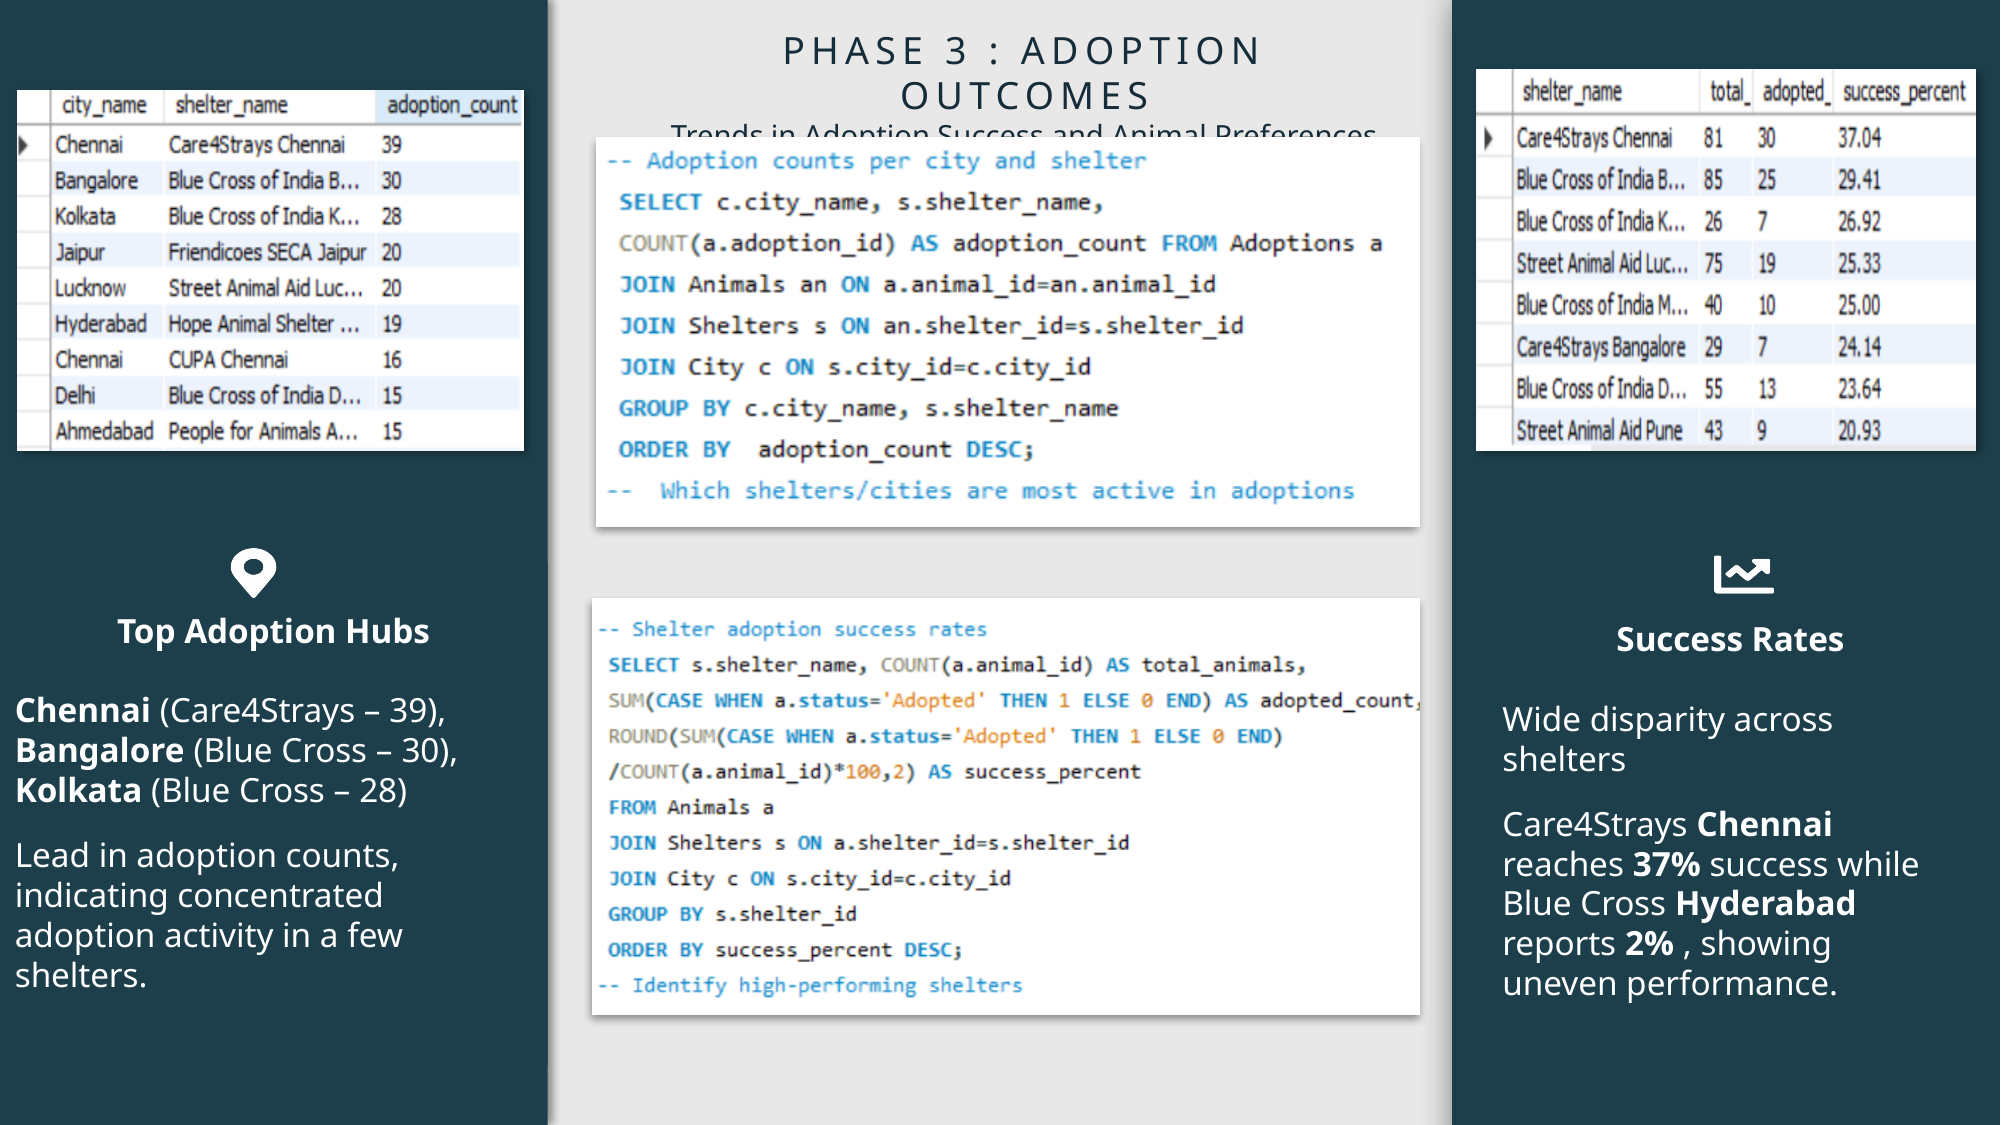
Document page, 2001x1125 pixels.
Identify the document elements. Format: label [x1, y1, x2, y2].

text_box [0, 0, 591, 1125]
text_box [591, 0, 2000, 1125]
